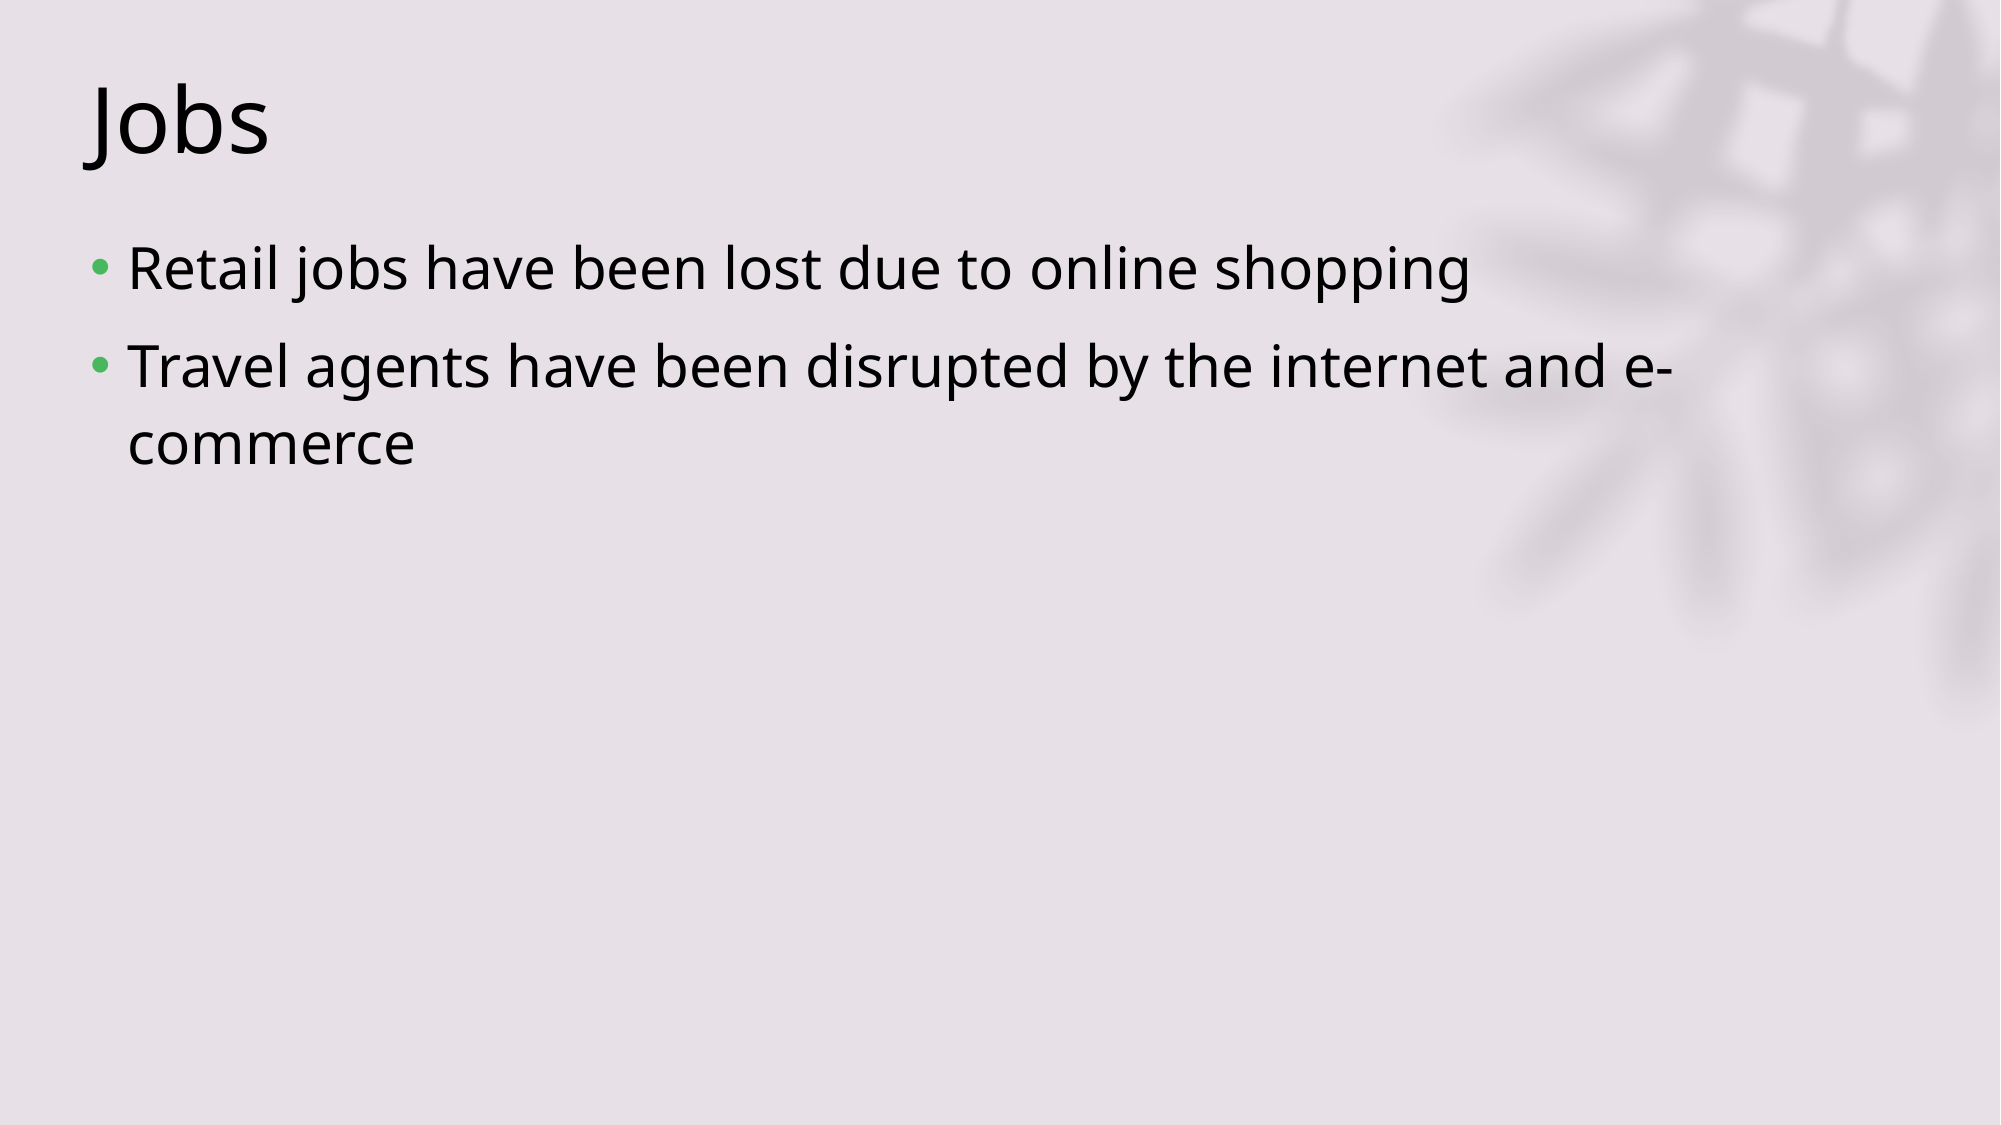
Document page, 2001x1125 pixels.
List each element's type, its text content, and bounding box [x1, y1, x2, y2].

title Jobs [75, 8, 1863, 216]
list Retail jobs have been lost due to online shopping Travel agents have been disrupted by the internet and e-commerce [75, 216, 1925, 1009]
